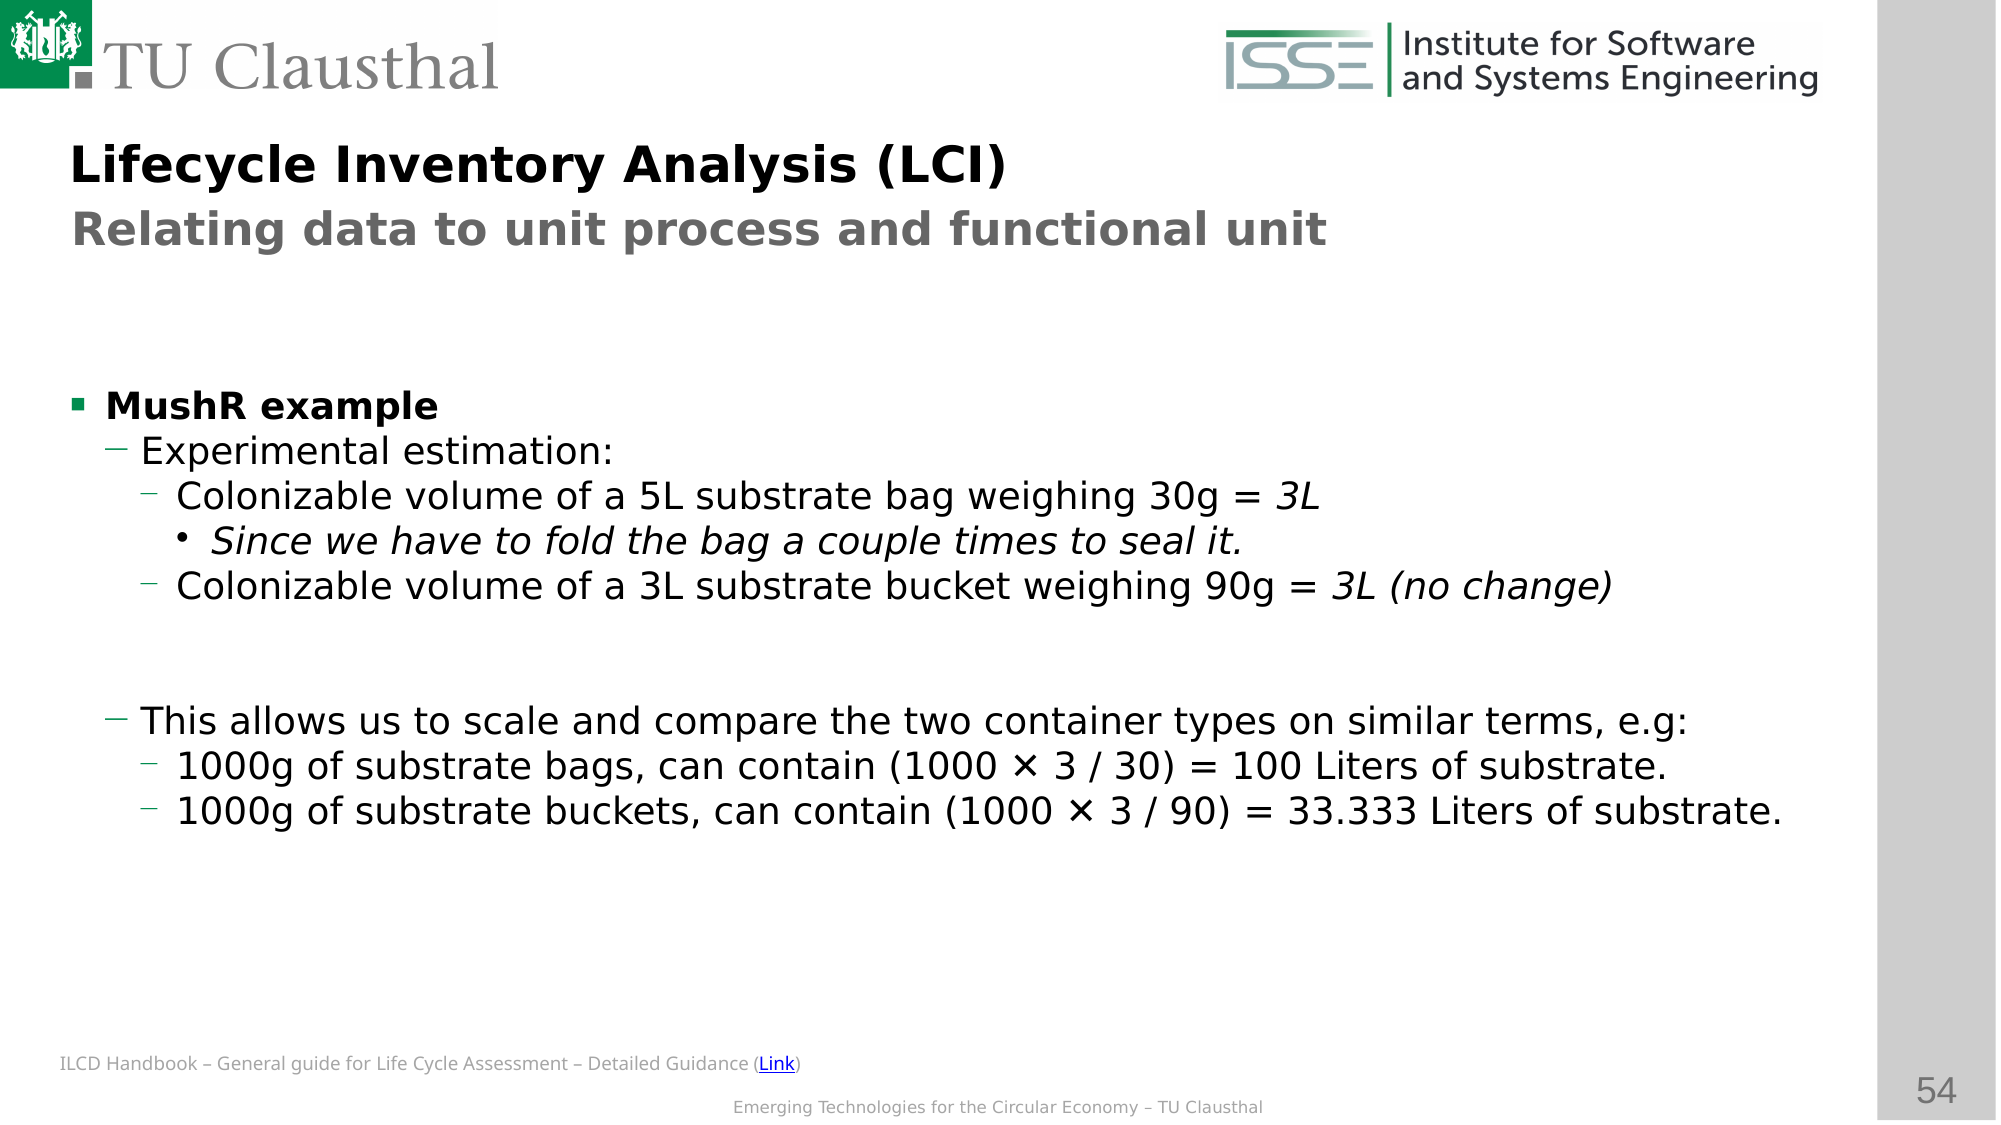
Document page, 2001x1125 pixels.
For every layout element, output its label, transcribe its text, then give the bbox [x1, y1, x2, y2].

text_box MushR example Experimental estimation: Colonizable volume of a 5L substrate bag weighing 30g = 3L Since we have to fold the bag a couple times to seal it. Colonizable volume of a 3L substrate bucket weighing 90g = 3L (no change) This allows us to scale and compare the two container types on similar terms, e.g: 1000g of substrate bags, can contain (1000 ✕ 3 / 30) = 100 Liters of substrate. 1000g of substrate buckets, can contain (1000 ✕ 3 / 90) = 33.333 Liters of substrate. [55, 374, 1837, 1031]
text_box ILCD Handbook – General guide for Life Cycle Assessment – Detailed Guidance (Link) [45, 1043, 1836, 1085]
text_box Relating data to unit process and functional unit [70, 188, 1767, 267]
picture [1218, 22, 1823, 103]
text_box Lifecycle Inventory Analysis (LCI) [55, 125, 1816, 205]
picture [0, 0, 498, 89]
